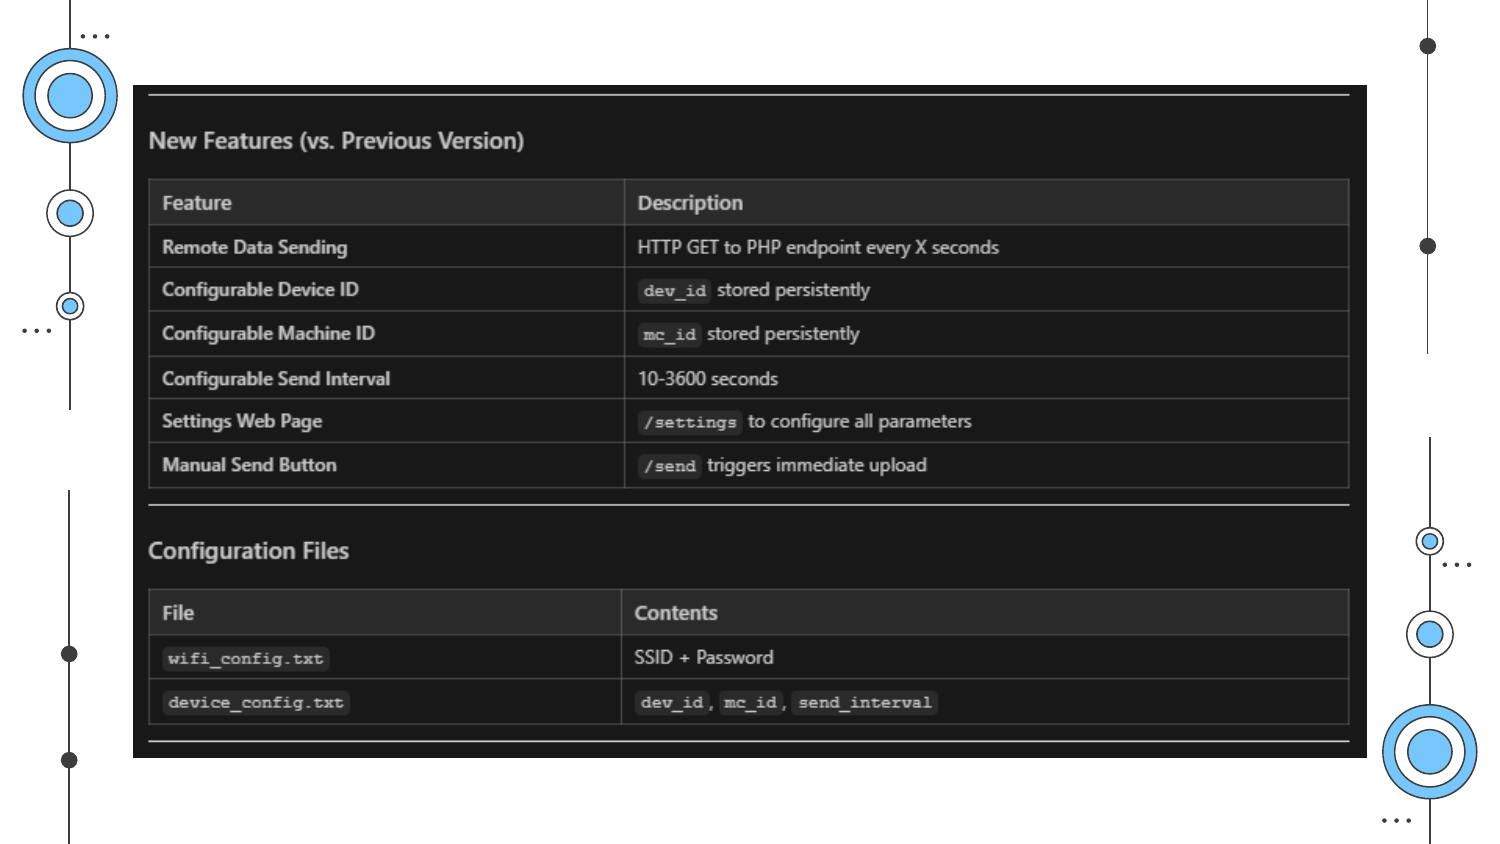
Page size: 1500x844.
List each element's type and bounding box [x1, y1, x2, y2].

picture [133, 85, 1367, 759]
